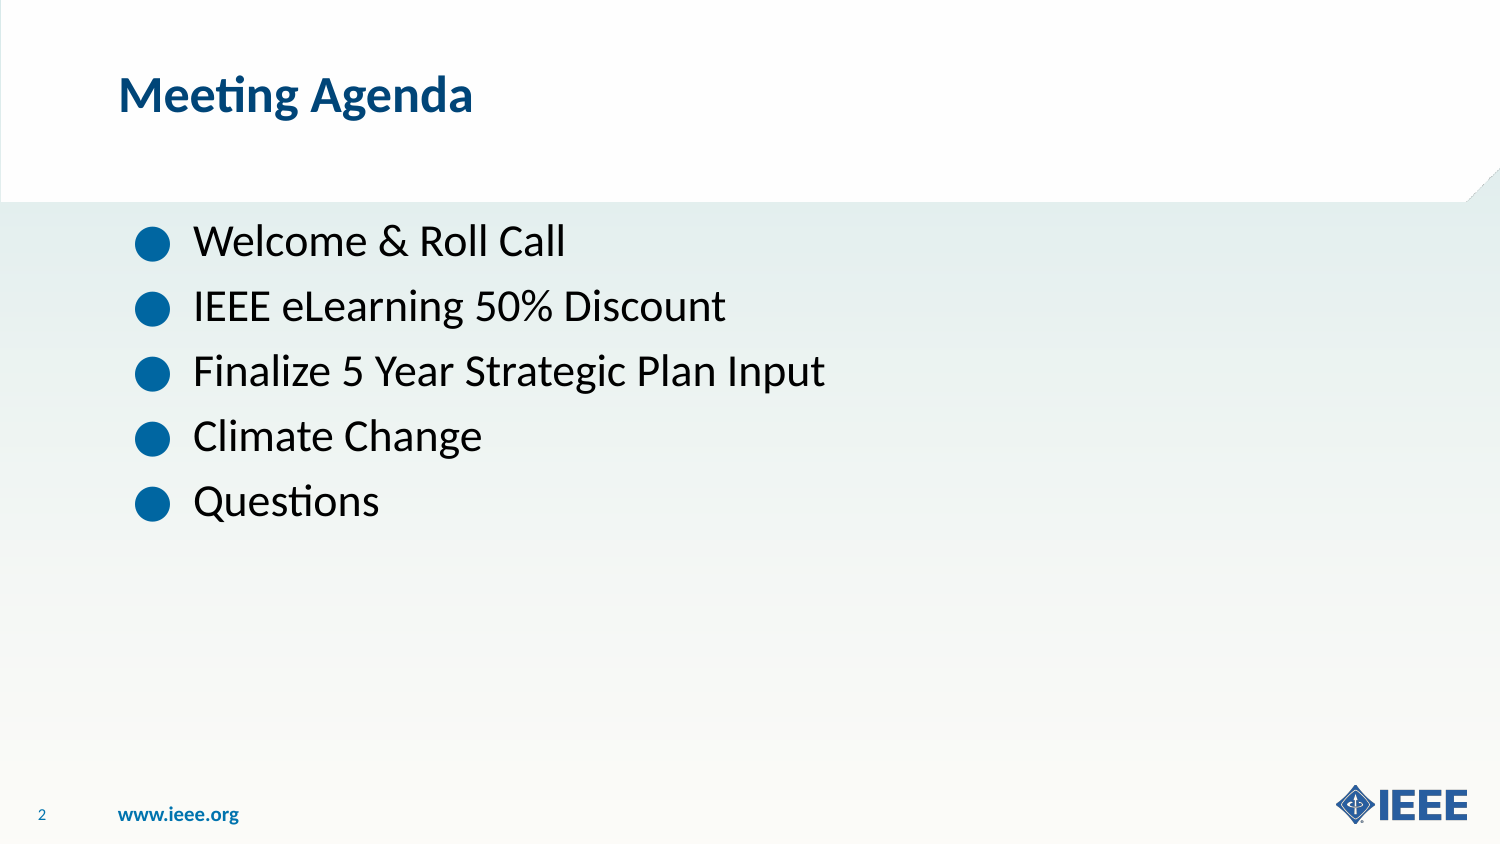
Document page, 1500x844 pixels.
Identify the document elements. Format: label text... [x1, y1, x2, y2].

picture [2, 0, 1500, 202]
slide_number ‹#› [22, 786, 93, 841]
list Welcome & Roll Call IEEE eLearning 50% Discount Finalize 5 Year Strategic Plan Input Climate Change Questions [103, 209, 1397, 725]
picture [1336, 785, 1467, 824]
title Meeting Agenda [103, 32, 1397, 131]
